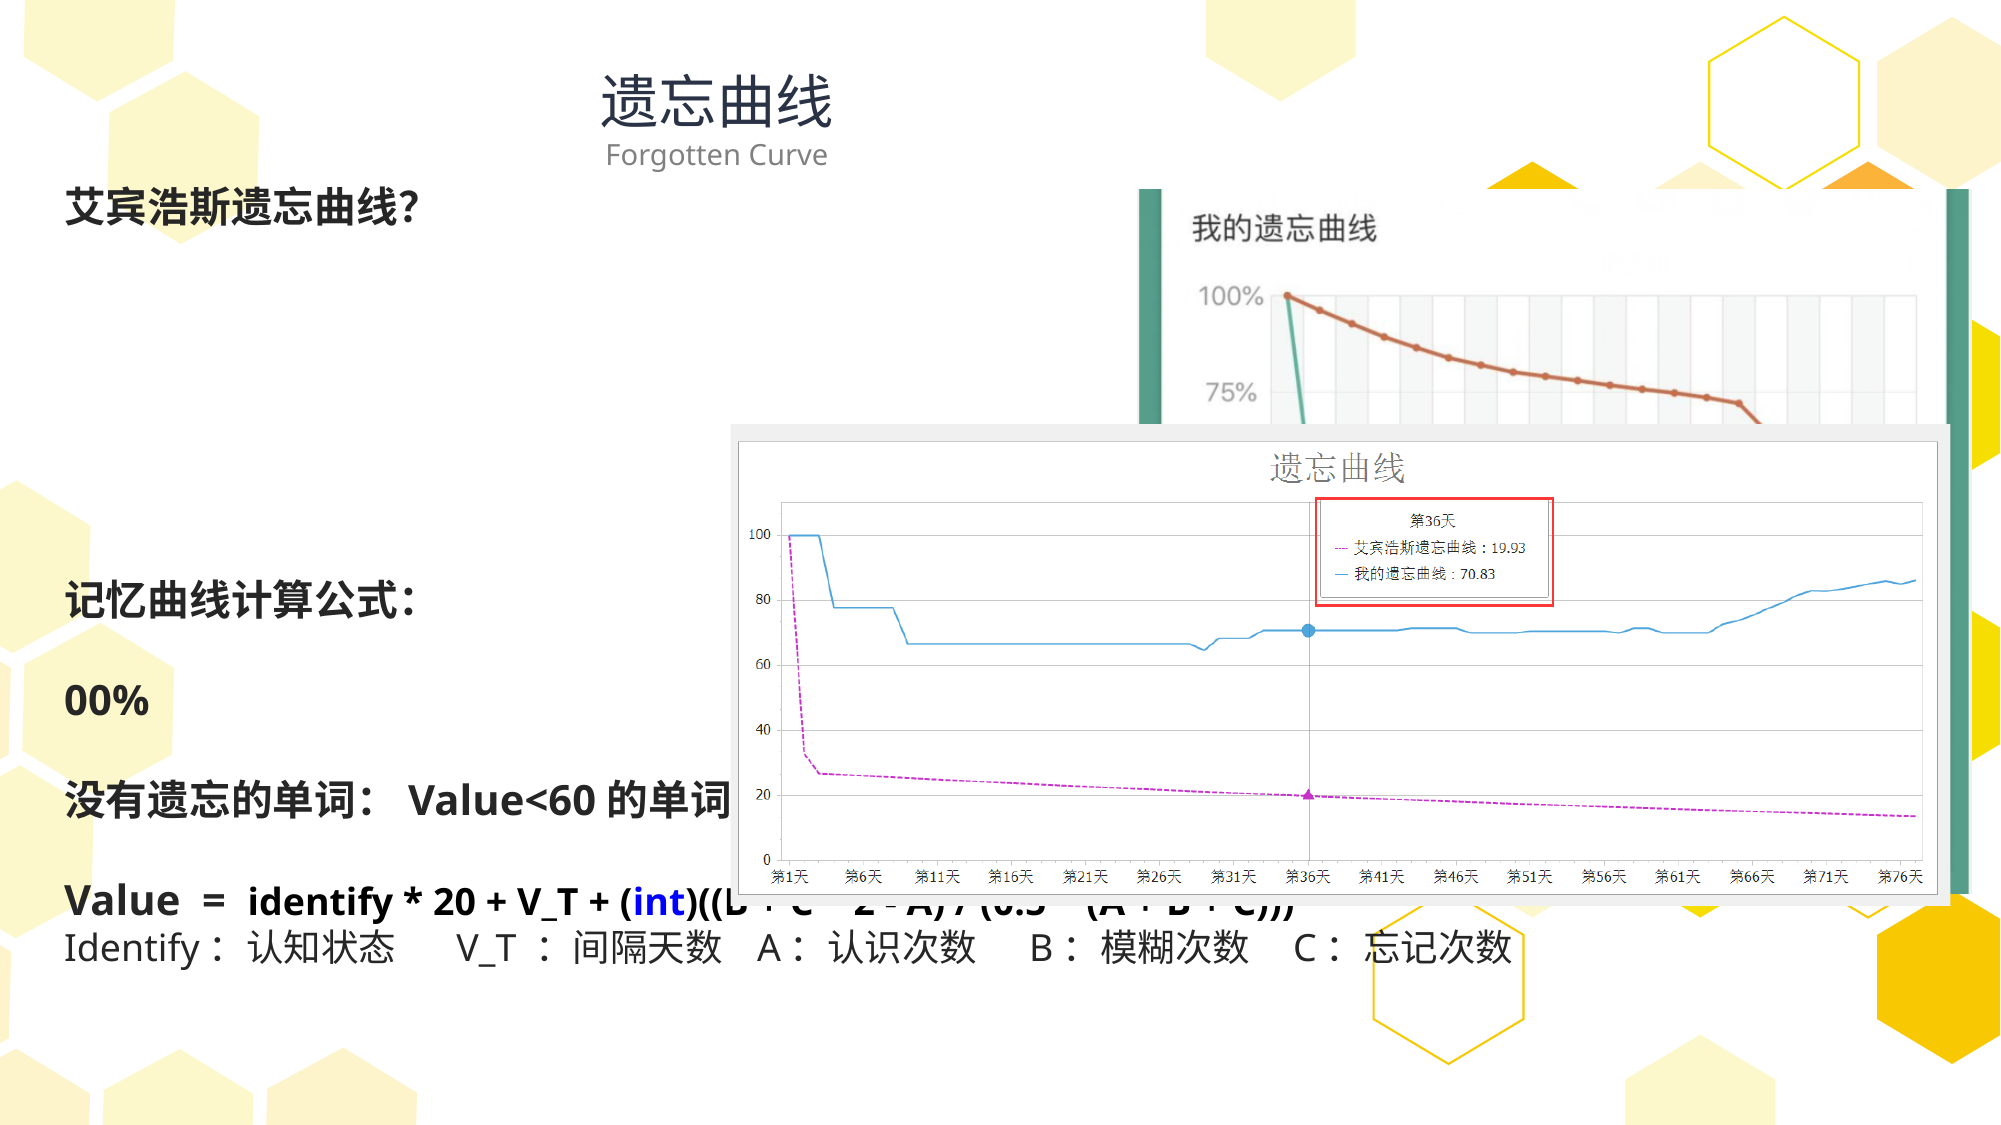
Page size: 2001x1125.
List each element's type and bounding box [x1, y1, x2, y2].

picture [730, 189, 1972, 906]
text_box [202, 44, 1232, 177]
